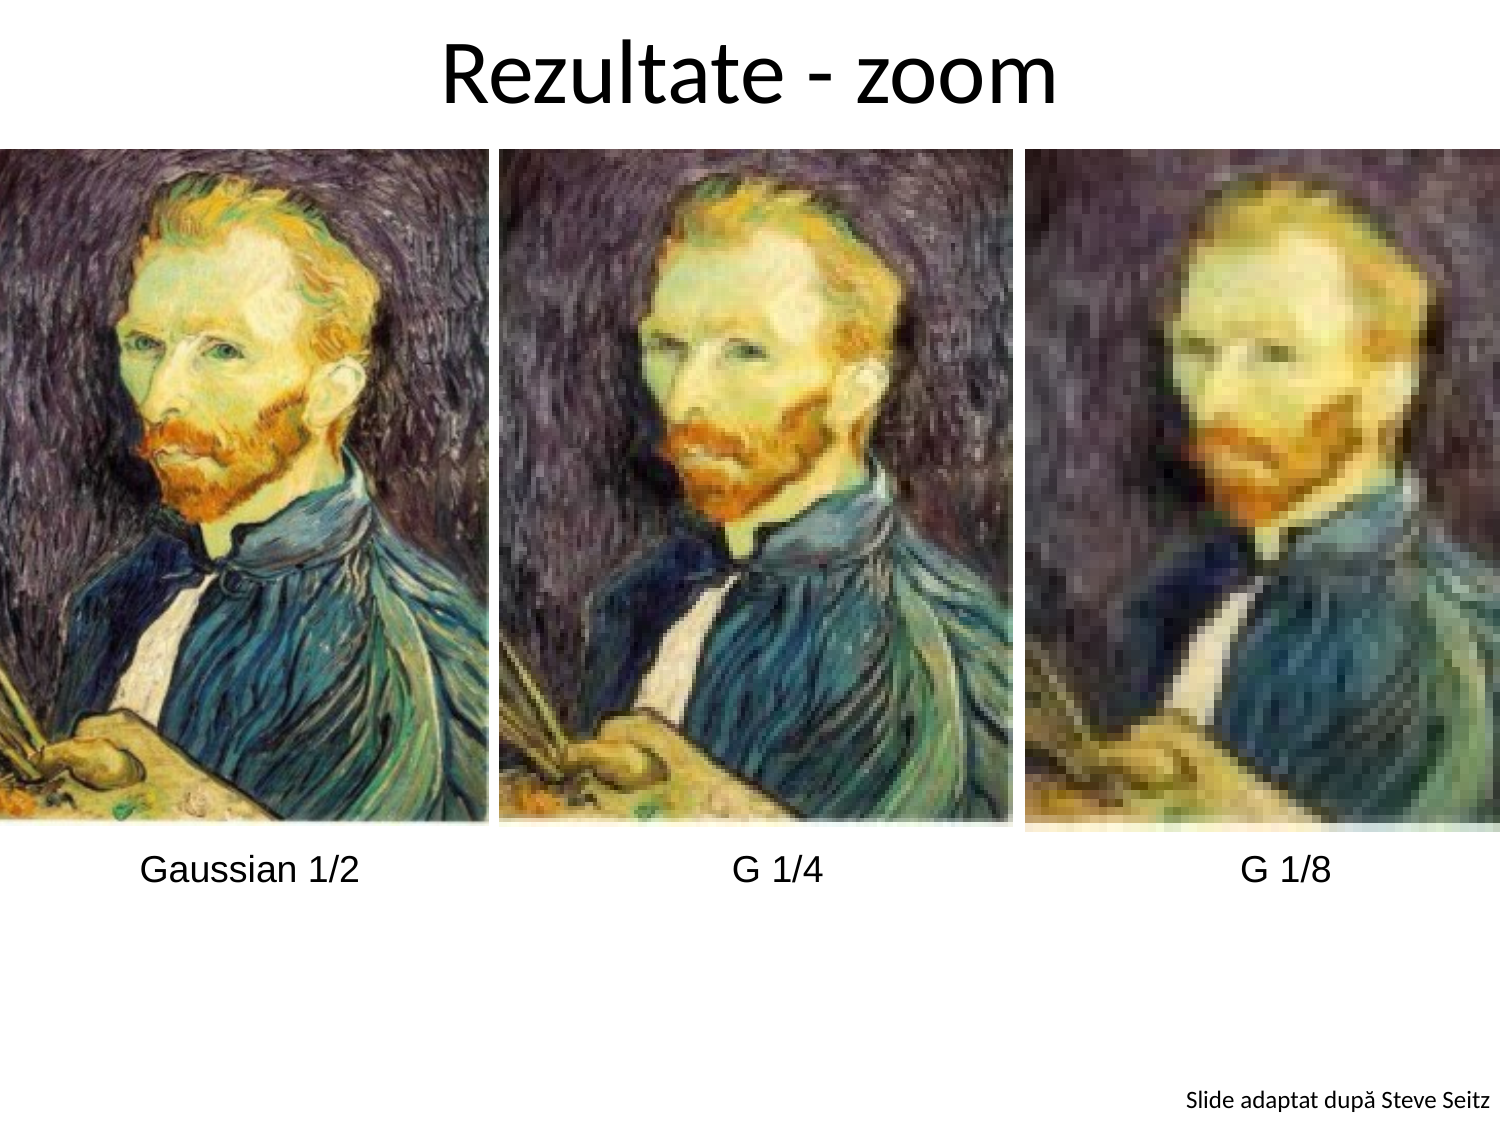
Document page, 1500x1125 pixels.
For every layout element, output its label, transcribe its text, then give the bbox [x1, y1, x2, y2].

text_box Slide adaptat după Steve Seitz [1171, 1076, 1500, 1121]
text_box G 1/4 [717, 837, 849, 898]
text_box G 1/8 [1225, 841, 1347, 898]
picture [0, 149, 489, 827]
picture [499, 149, 1013, 828]
text_box Rezultate - zoom [74, 3, 1425, 192]
picture [1024, 149, 1500, 833]
text_box Gaussian 1/2 [124, 837, 376, 898]
